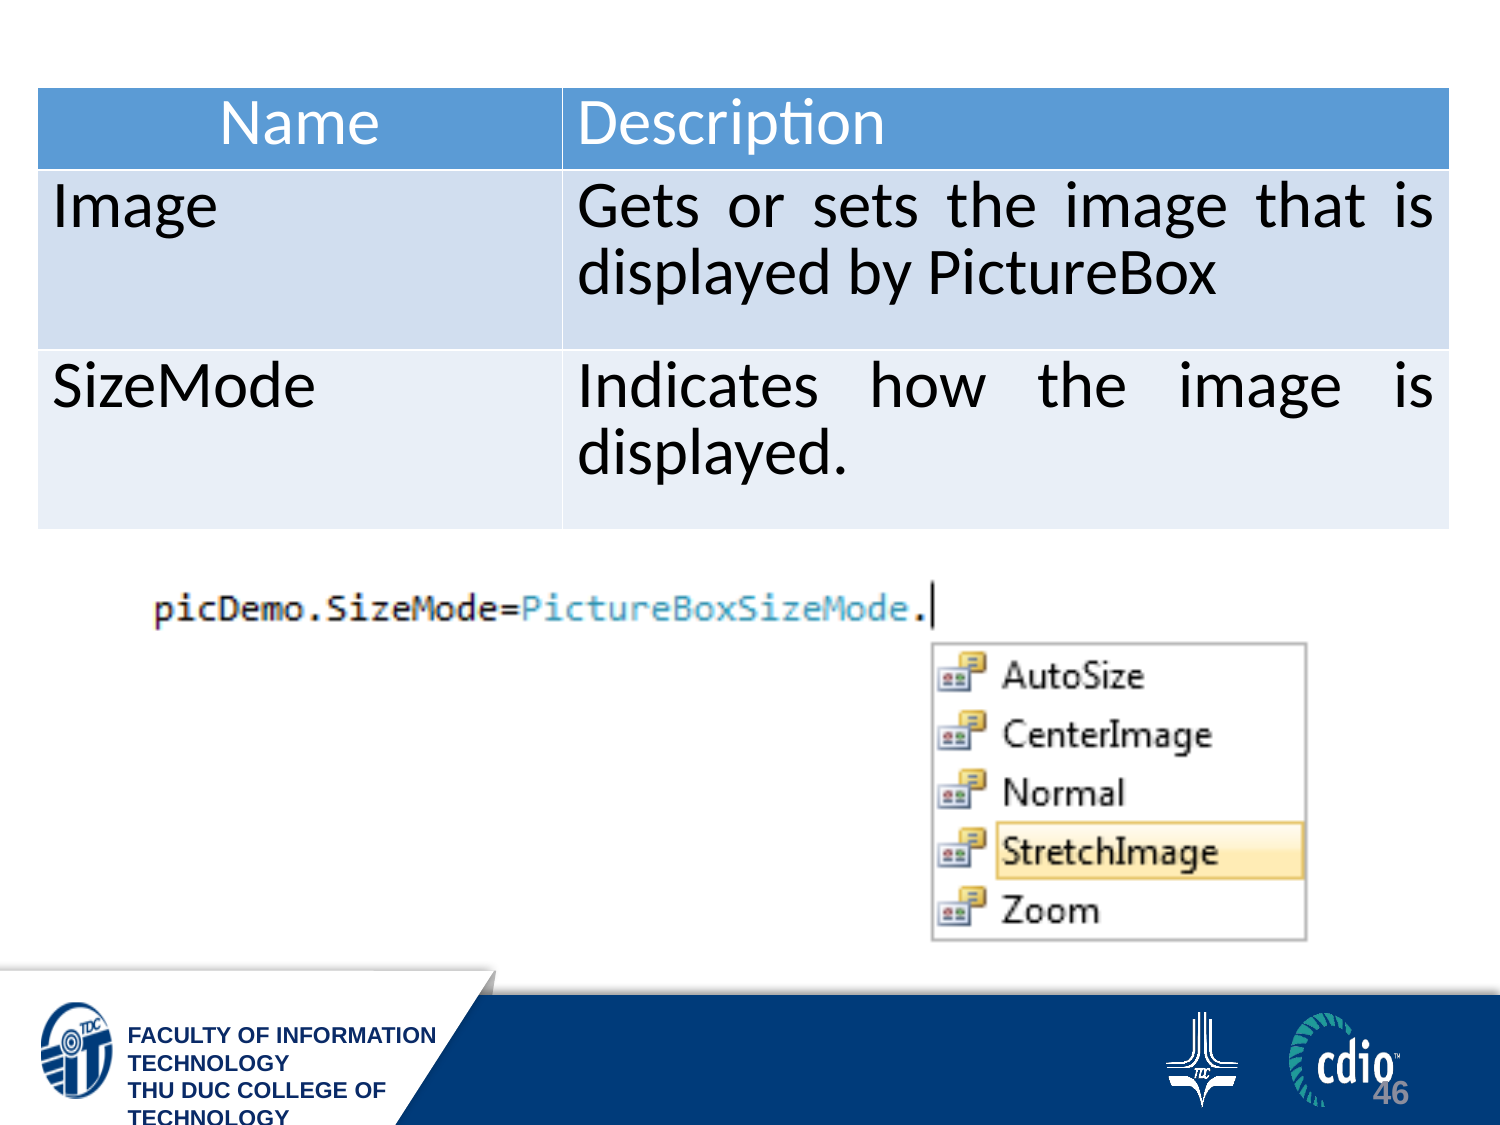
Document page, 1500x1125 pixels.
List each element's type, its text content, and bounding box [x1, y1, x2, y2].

picture [202, 1090, 209, 1096]
table_header Description [563, 88, 1449, 169]
table_cell Image [38, 171, 562, 349]
slide_number 46 [1074, 1060, 1425, 1121]
picture [1289, 1013, 1400, 1060]
picture [163, 1090, 170, 1096]
picture [41, 1001, 340, 1099]
table_cell Indicates how the image is displayed. [563, 351, 1449, 529]
table_cell Gets or sets the image that is displayed by PictureBox [563, 171, 1449, 349]
picture [124, 557, 1350, 960]
picture [1166, 1012, 1238, 1060]
table_header Name [38, 88, 562, 169]
table_cell SizeMode [38, 351, 562, 529]
picture [318, 1090, 327, 1096]
picture [257, 1090, 266, 1096]
